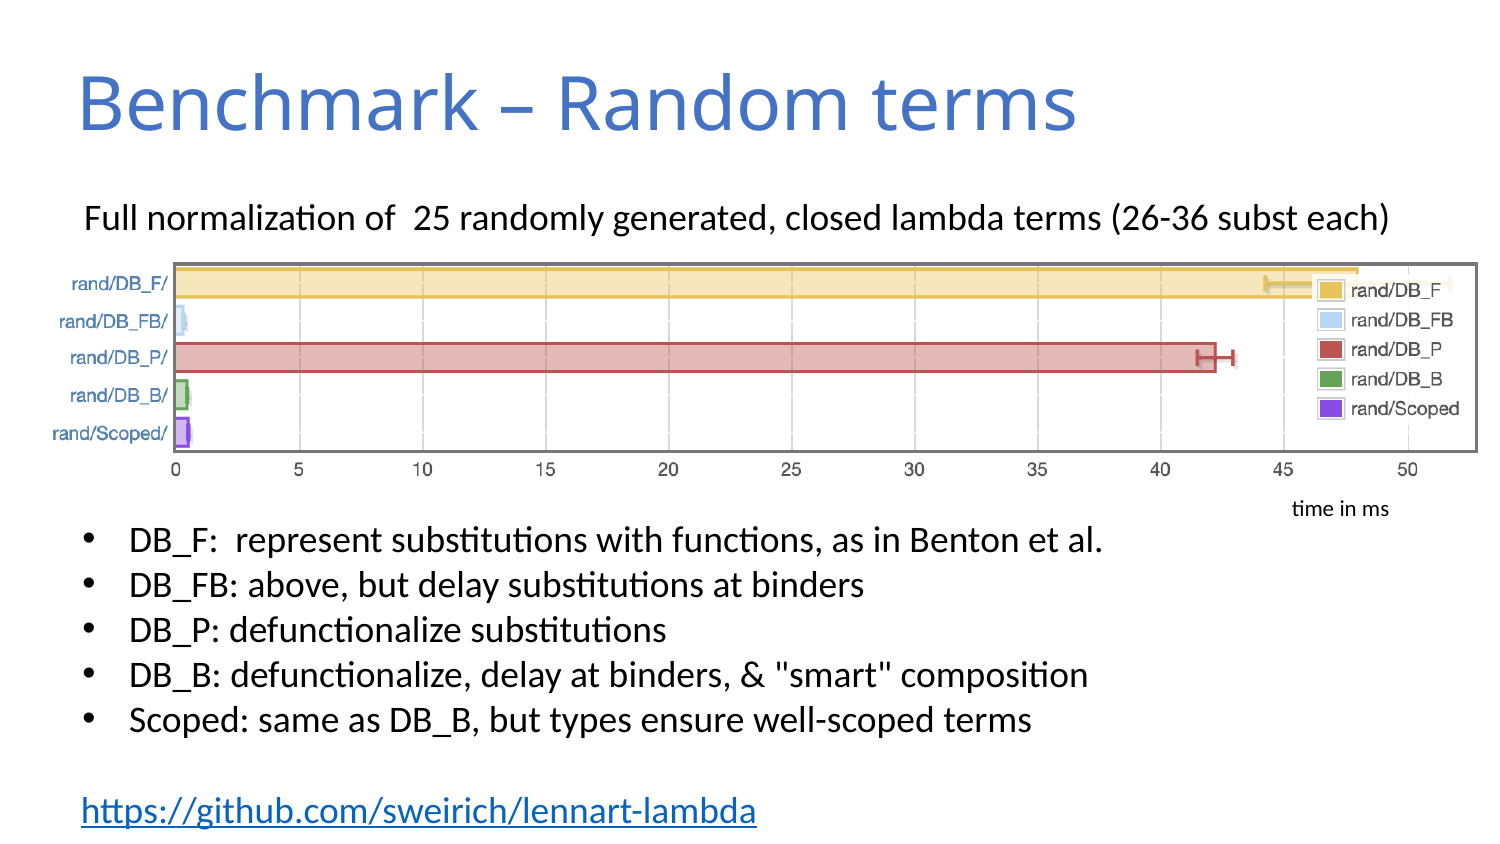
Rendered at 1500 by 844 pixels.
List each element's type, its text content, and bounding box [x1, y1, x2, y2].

picture [37, 239, 1500, 487]
text_box time in ms [1277, 487, 1405, 529]
text_box Full normalization of 25 randomly generated, closed lambda terms (26-36 subst each) [69, 185, 1407, 239]
text_box https://github.com/sweirich/lennart-lambda [66, 778, 773, 839]
text_box DB_F: represent substitutions with functions, as in Benton et al. DB_FB: above, but delay substitutions at binders DB_P: defunctionalize substitutions DB_B: defunctionalize, delay at binders, & "smart" composition Scoped: same as DB_B, but types ensure well-scoped terms [67, 507, 1120, 748]
title Benchmark – Random terms [61, 39, 1356, 174]
